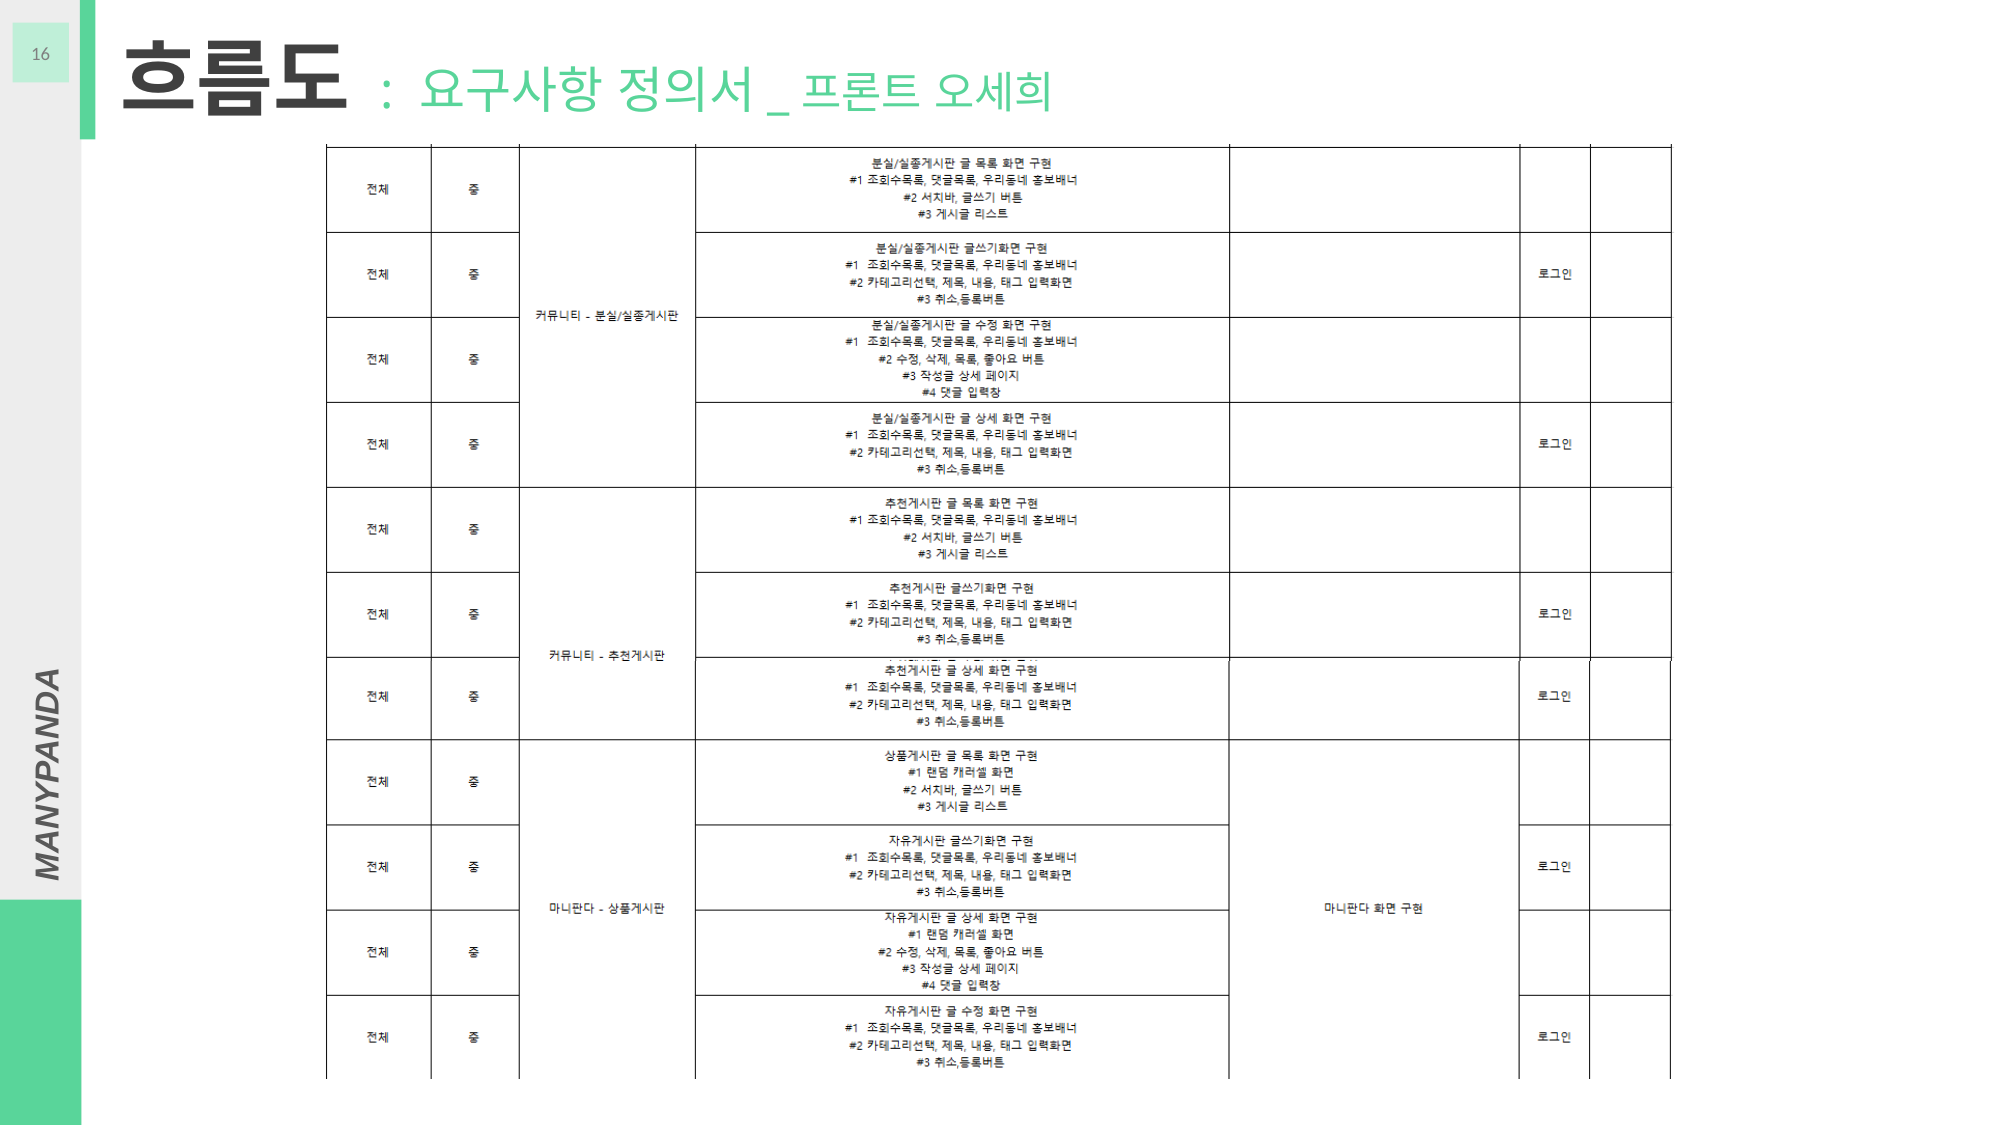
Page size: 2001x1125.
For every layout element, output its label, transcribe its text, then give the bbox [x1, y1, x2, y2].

text_box [79, 0, 96, 140]
slide_number 16 [12, 22, 69, 83]
picture [324, 144, 1675, 1079]
text_box : 요구사항 정의서_프론트 오세희 [365, 50, 1128, 126]
text_box 흐름도 [105, 10, 469, 142]
